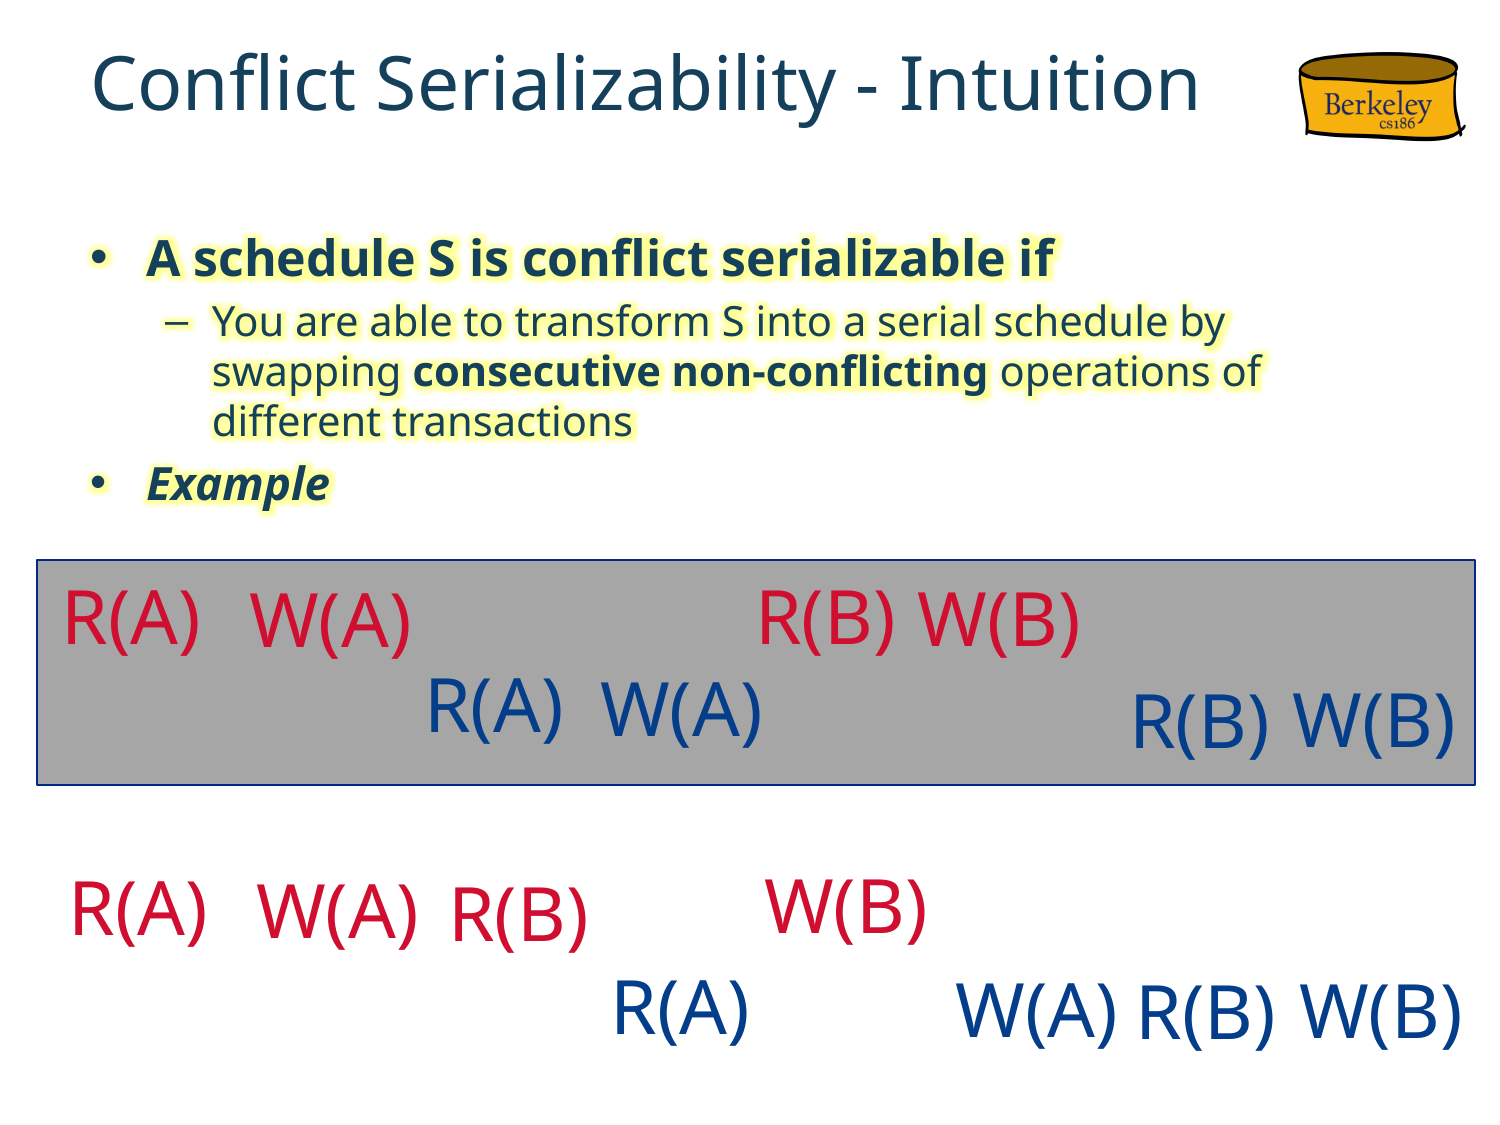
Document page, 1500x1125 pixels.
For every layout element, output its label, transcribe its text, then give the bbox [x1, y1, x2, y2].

text_box R(A) [595, 951, 766, 1057]
picture [1425, 50, 1466, 143]
text_box W(A) [941, 954, 1134, 1060]
text_box W(B) [749, 850, 943, 956]
text_box R(B) [1121, 957, 1292, 1062]
text_box W(A) [241, 856, 434, 961]
text_box A schedule S is conflict serializable if You are able to transform S into a serial schedule by swapping consecutive non-conflicting operations of different transactions Example [75, 219, 1378, 513]
text_box [37, 779, 1475, 786]
text_box W(B) [1284, 956, 1478, 1061]
title Conflict Serializability - Intuition [75, 0, 1425, 182]
text_box R(A) [53, 853, 224, 958]
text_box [37, 562, 1476, 773]
text_box R(B) [433, 859, 604, 965]
